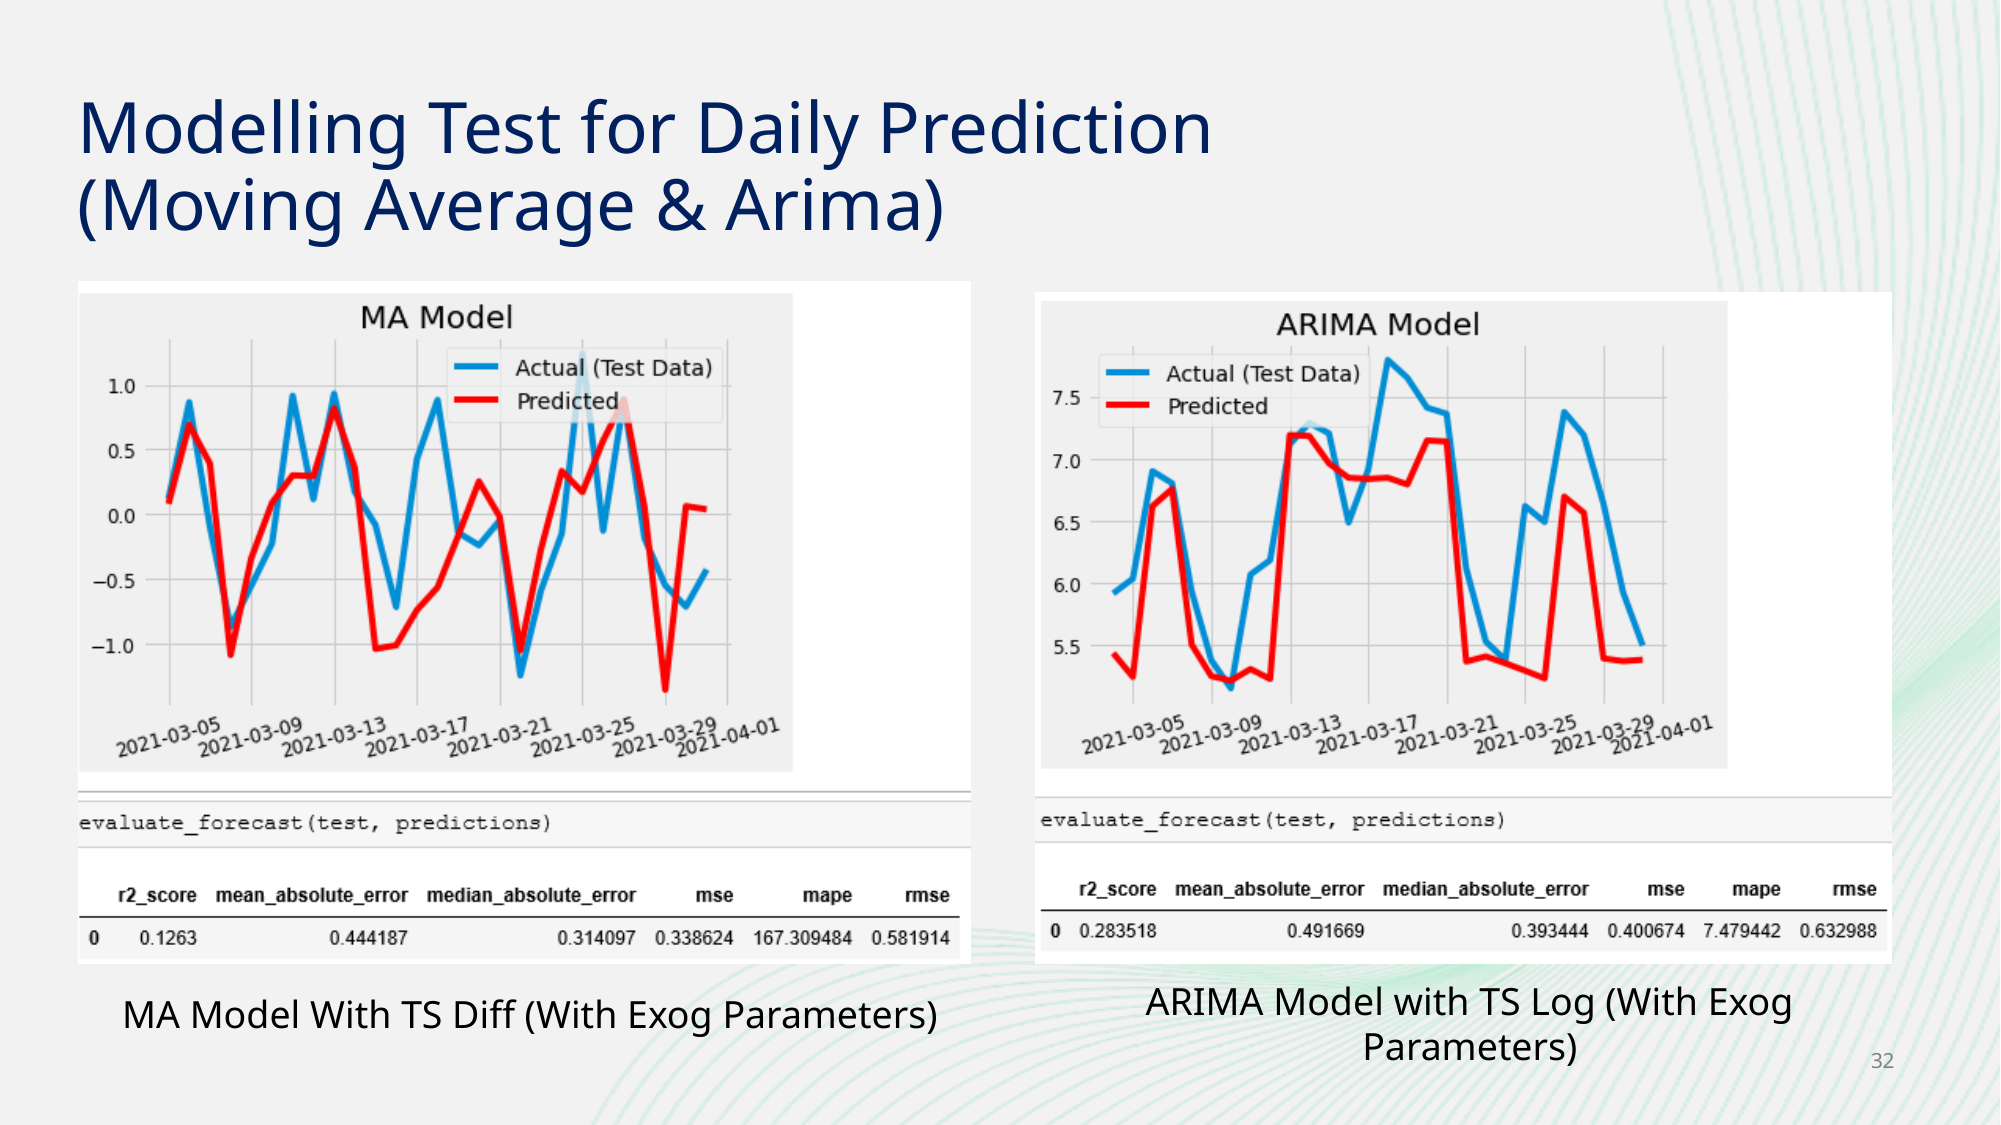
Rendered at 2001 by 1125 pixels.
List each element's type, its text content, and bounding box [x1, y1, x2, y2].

picture [78, 0, 2001, 1125]
text_box Modelling Test for Daily Prediction (Moving Average & Arima) [78, 92, 1506, 246]
text_box MA Model With TS Diff (With Exog Parameters) [101, 982, 959, 1044]
text_box ARIMA Model with TS Log (With Exog Parameters) [1027, 970, 1913, 1076]
